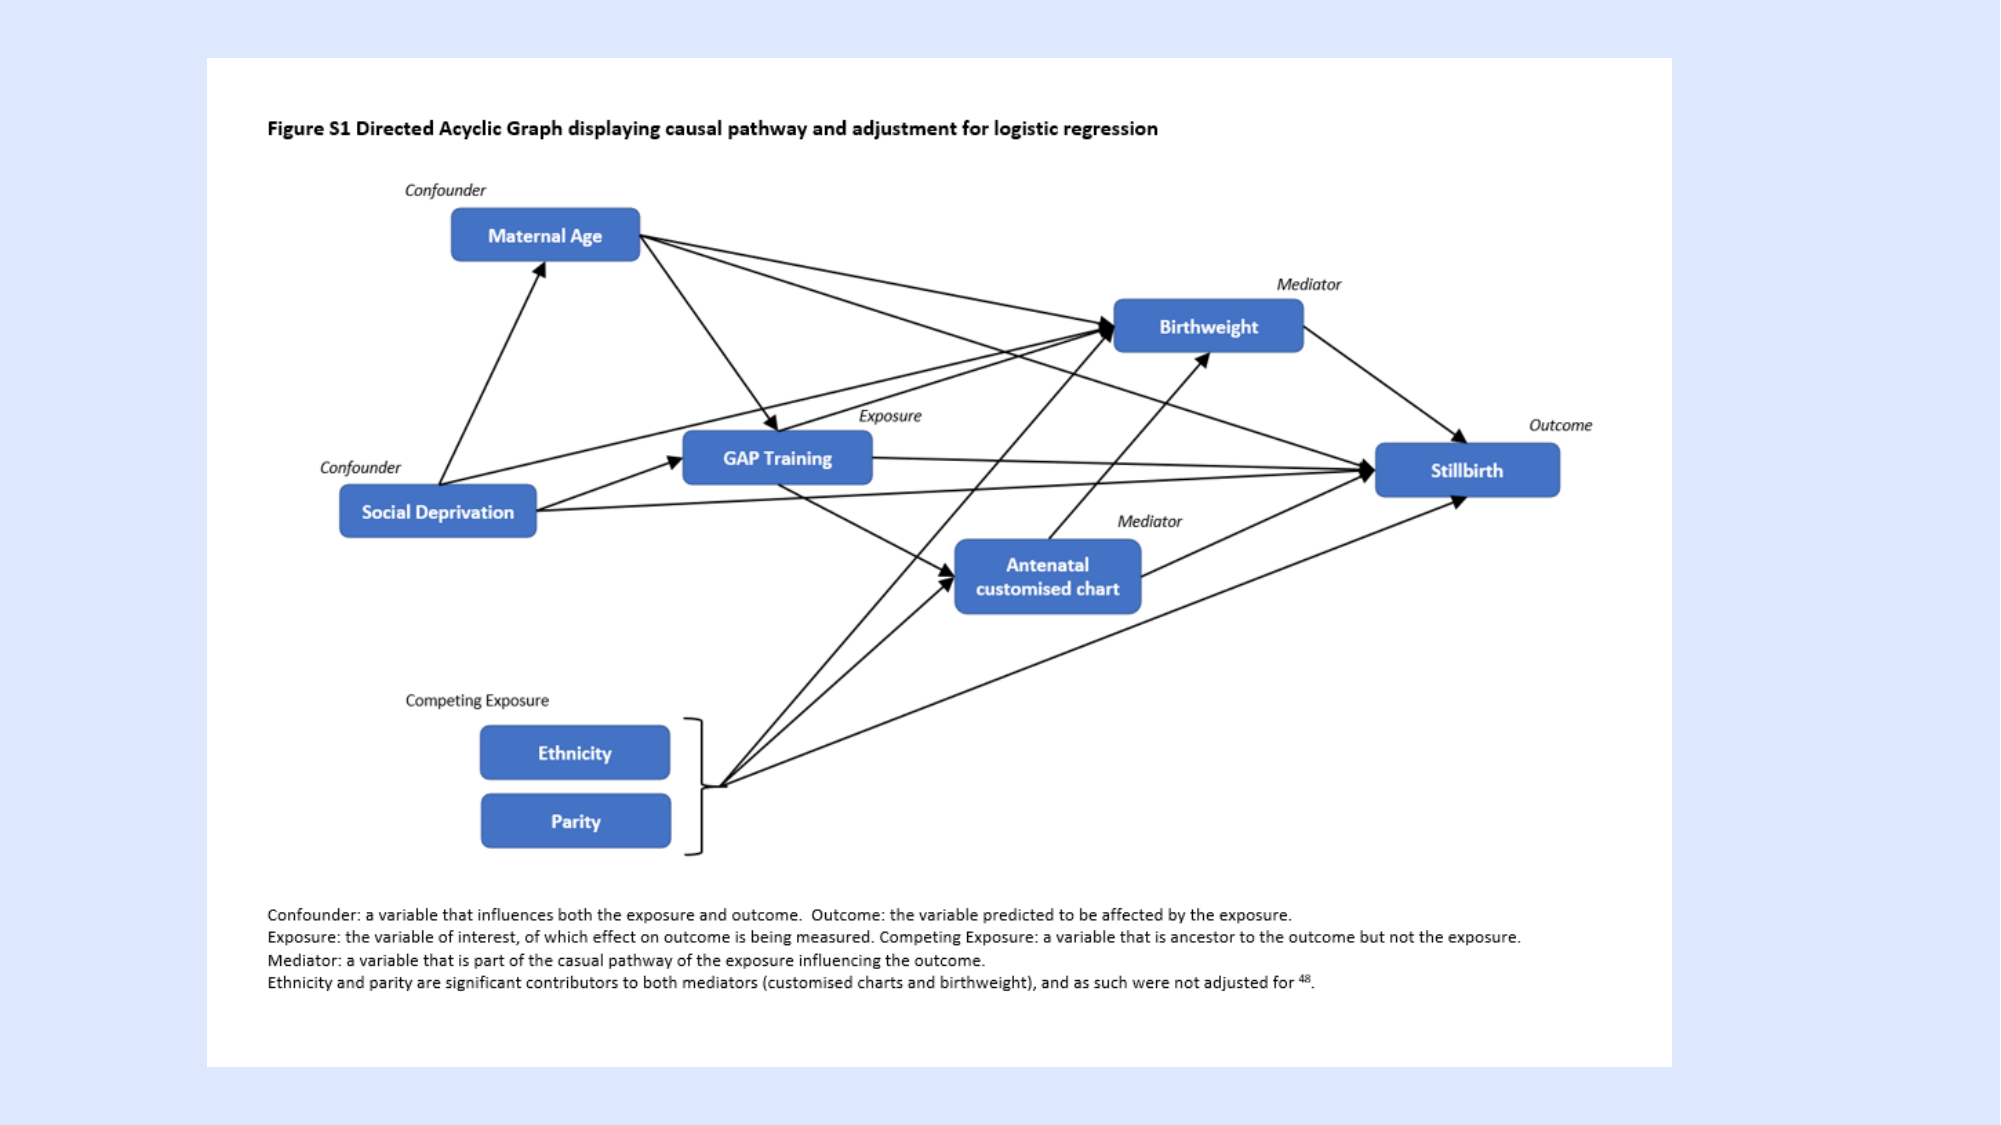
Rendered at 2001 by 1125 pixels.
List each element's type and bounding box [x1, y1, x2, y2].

picture [207, 58, 1672, 1067]
